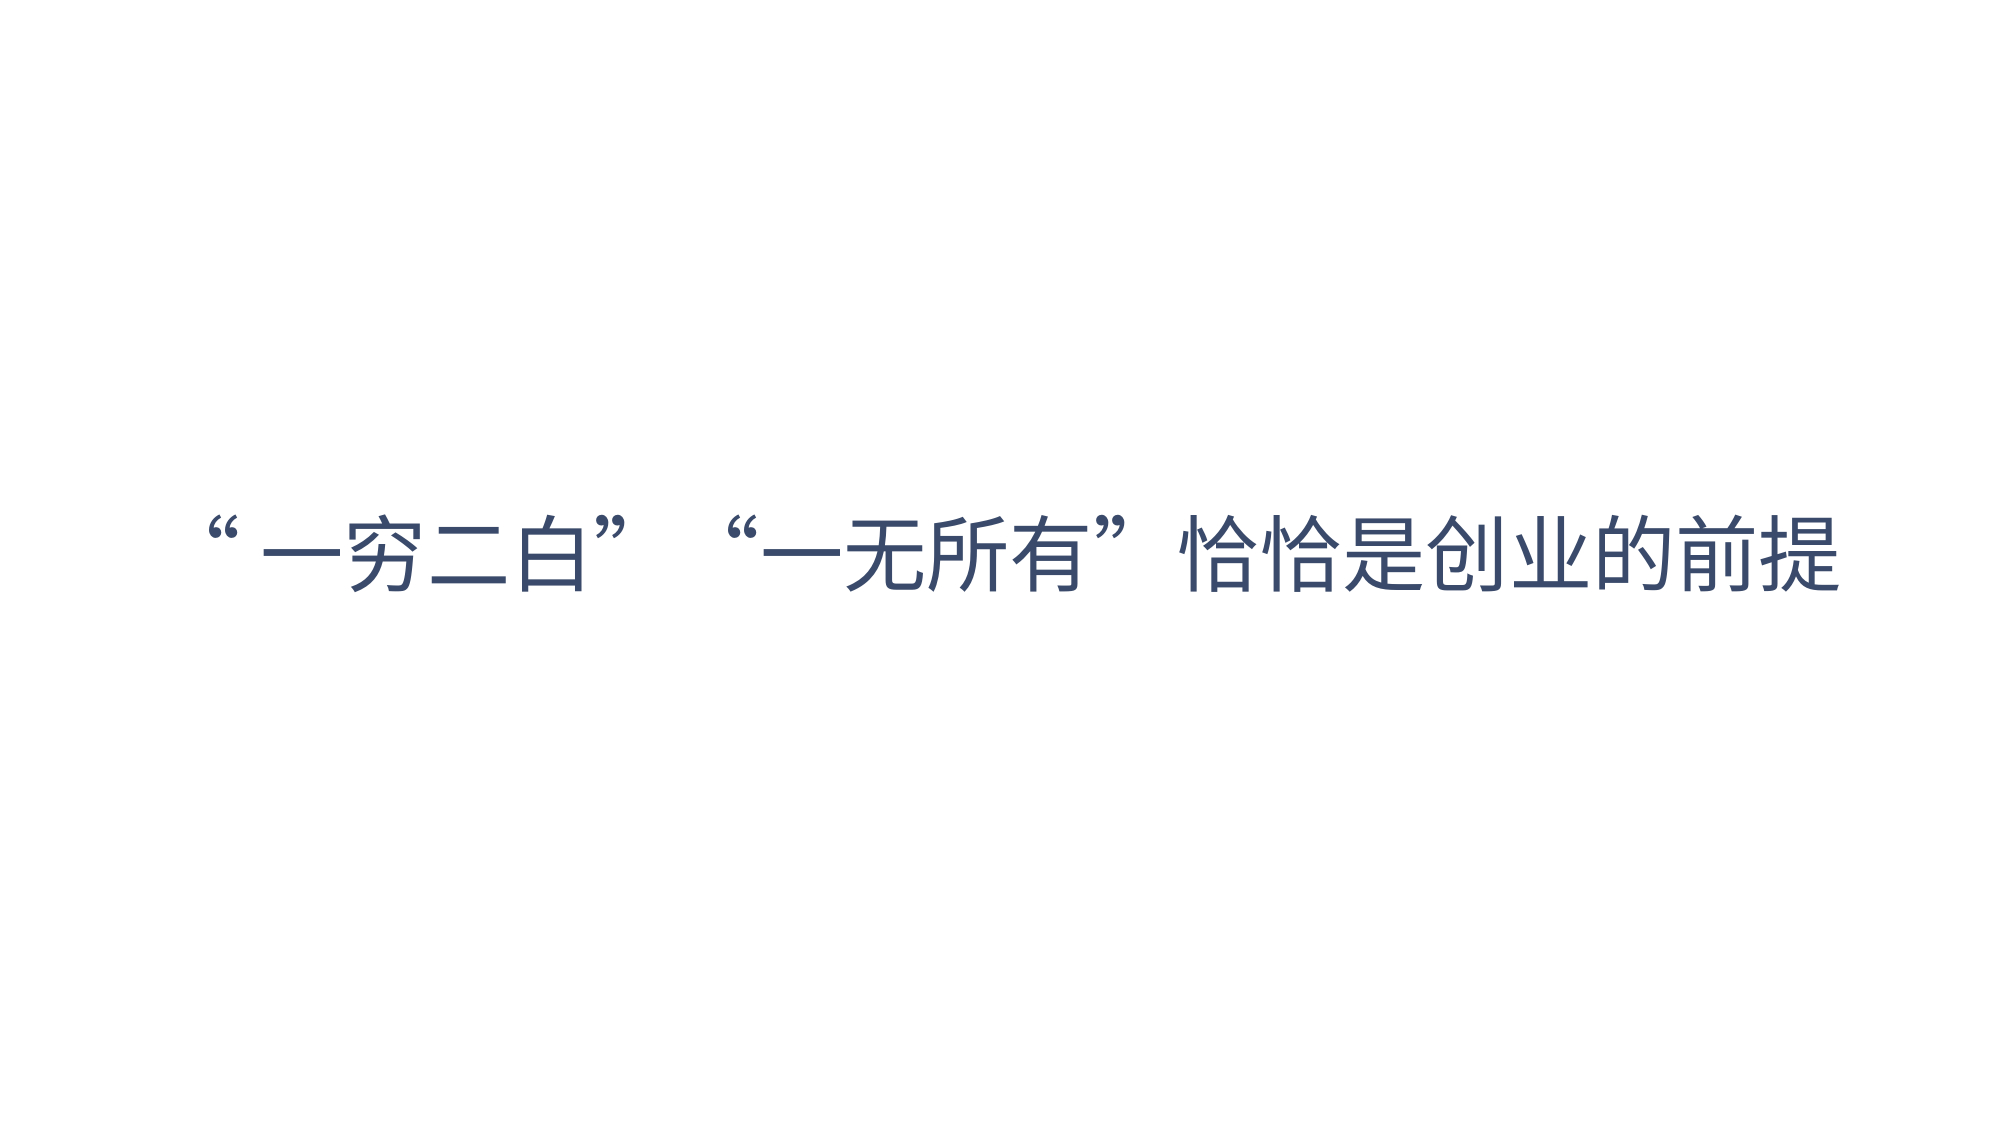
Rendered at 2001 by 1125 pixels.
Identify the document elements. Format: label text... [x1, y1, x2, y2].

text_box “一穷二白”“一无所有”恰恰是创业的前提 [78, 494, 1922, 610]
